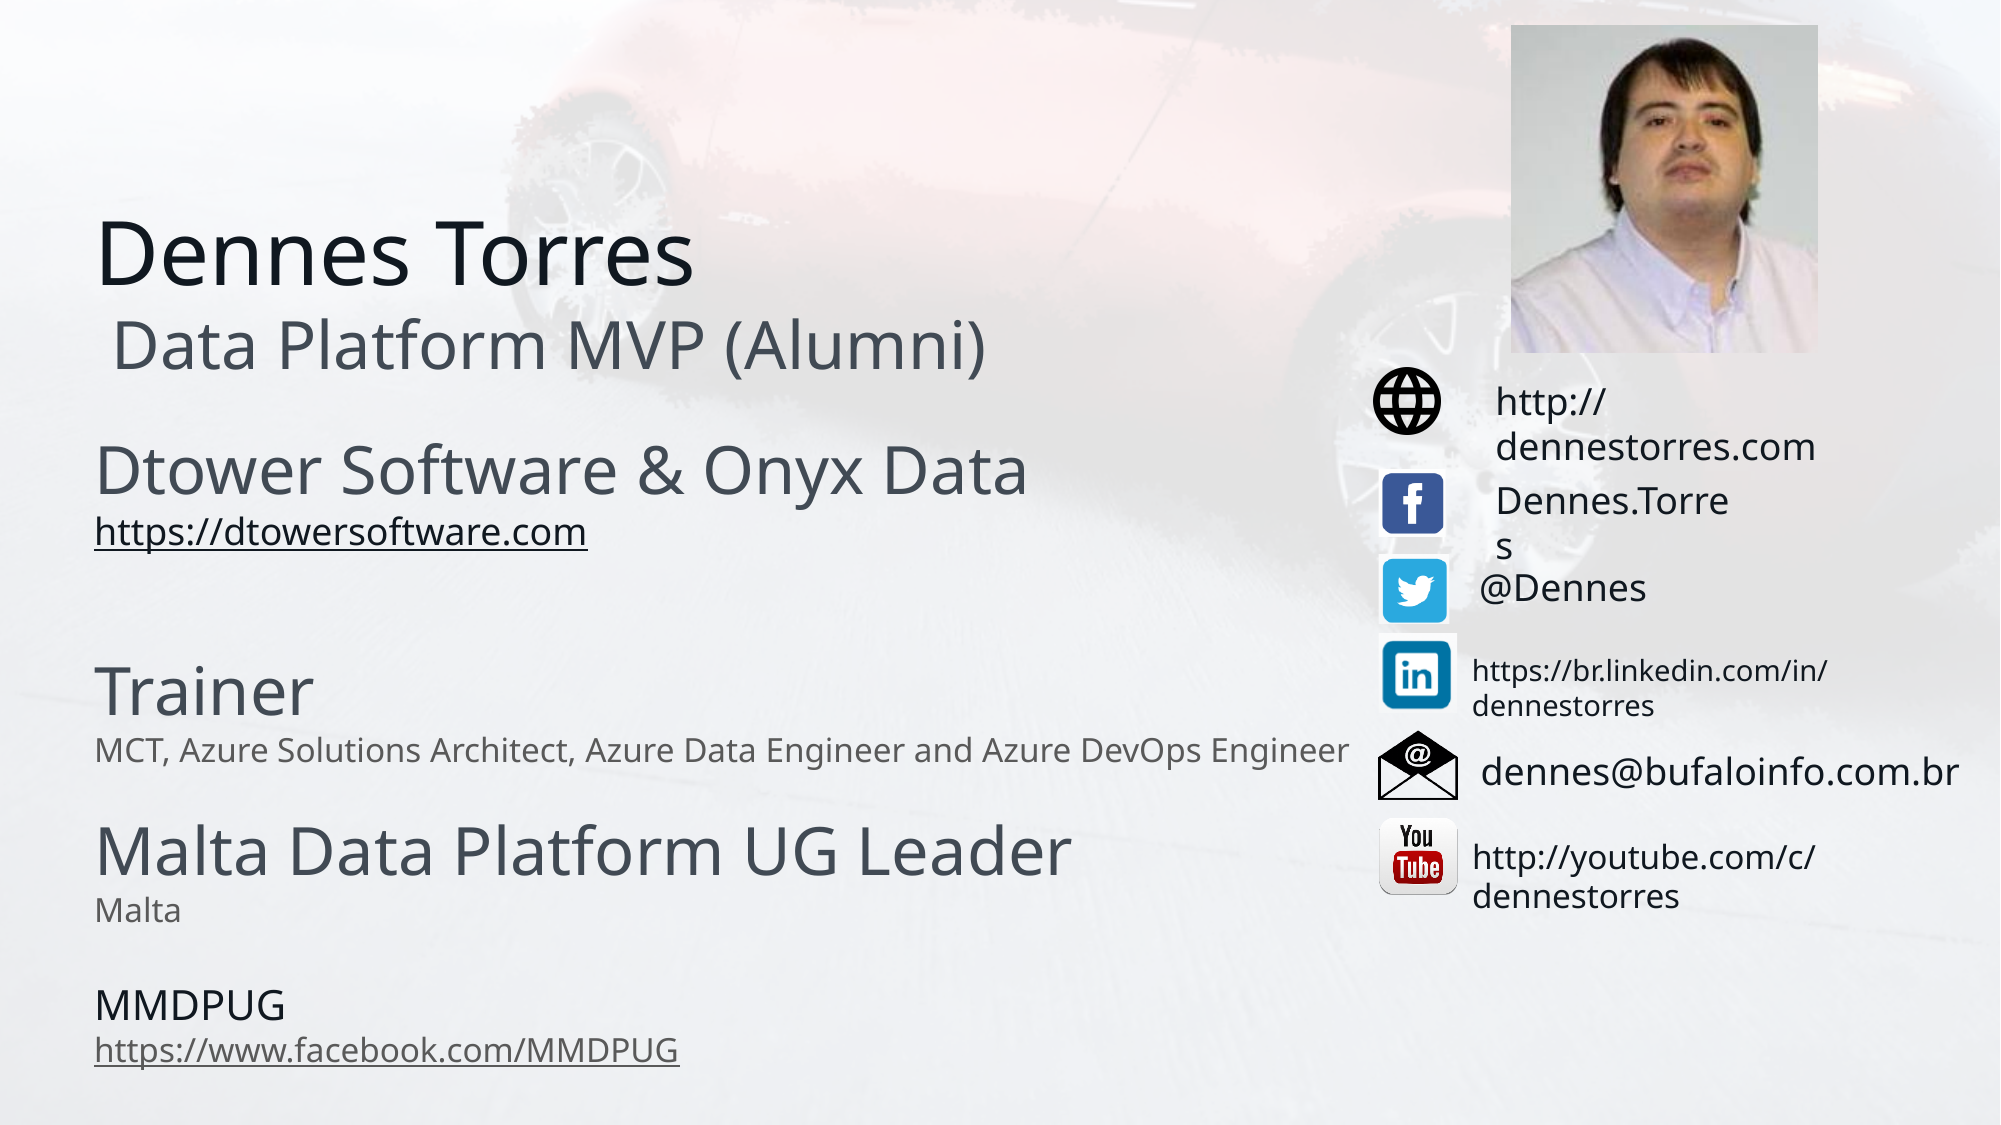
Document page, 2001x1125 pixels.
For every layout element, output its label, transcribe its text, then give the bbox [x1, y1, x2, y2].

picture [1378, 729, 1458, 802]
text_box @Dennes [1464, 556, 1666, 617]
picture [1378, 554, 1450, 624]
picture [1373, 366, 1441, 435]
text_box Dennes.Torres [1480, 476, 1754, 575]
picture [1378, 469, 1446, 537]
text_box http://dennestorres.com [1480, 370, 1942, 476]
text_box dennes@bufaloinfo.com.br [1465, 740, 2000, 800]
text_box https://br.linkedin.com/in/dennestorres [1457, 645, 2000, 730]
text_box http://youtube.com/c/dennestorres [1457, 828, 2000, 923]
picture [1510, 25, 1818, 353]
picture [1378, 633, 1458, 713]
picture [1378, 817, 1458, 896]
text_box Dennes Torres Data Platform MVP (Alumni) Dtower Software & Onyx Data https://dtowersoftware.com Trainer MCT, Azure Solutions Architect, Azure Data Engineer and Azure DevOps Engineer Malta Data Platform UG Leader Malta MMDPUG https://www.facebook.com/MMDPUG [79, 189, 1880, 907]
